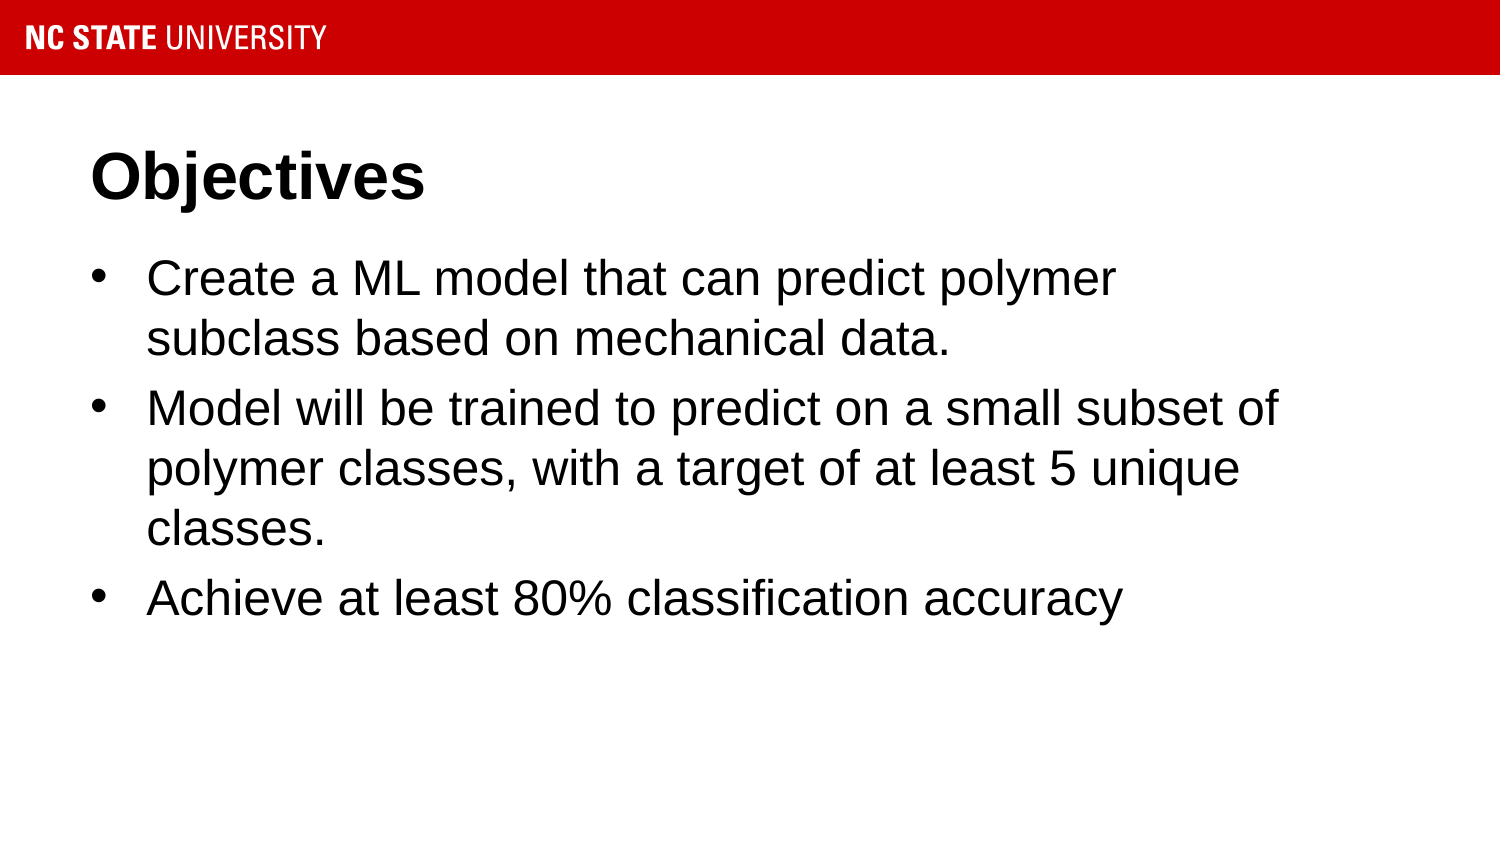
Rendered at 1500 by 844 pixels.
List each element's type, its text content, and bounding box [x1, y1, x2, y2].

title Objectives [75, 106, 1425, 239]
picture [0, 0, 1500, 75]
list Create a ML model that can predict polymer subclass based on mechanical data. Model will be trained to predict on a small subset of polymer classes, with a target of at least 5 unique classes. Achieve at least 80% classification accuracy [75, 238, 1328, 725]
